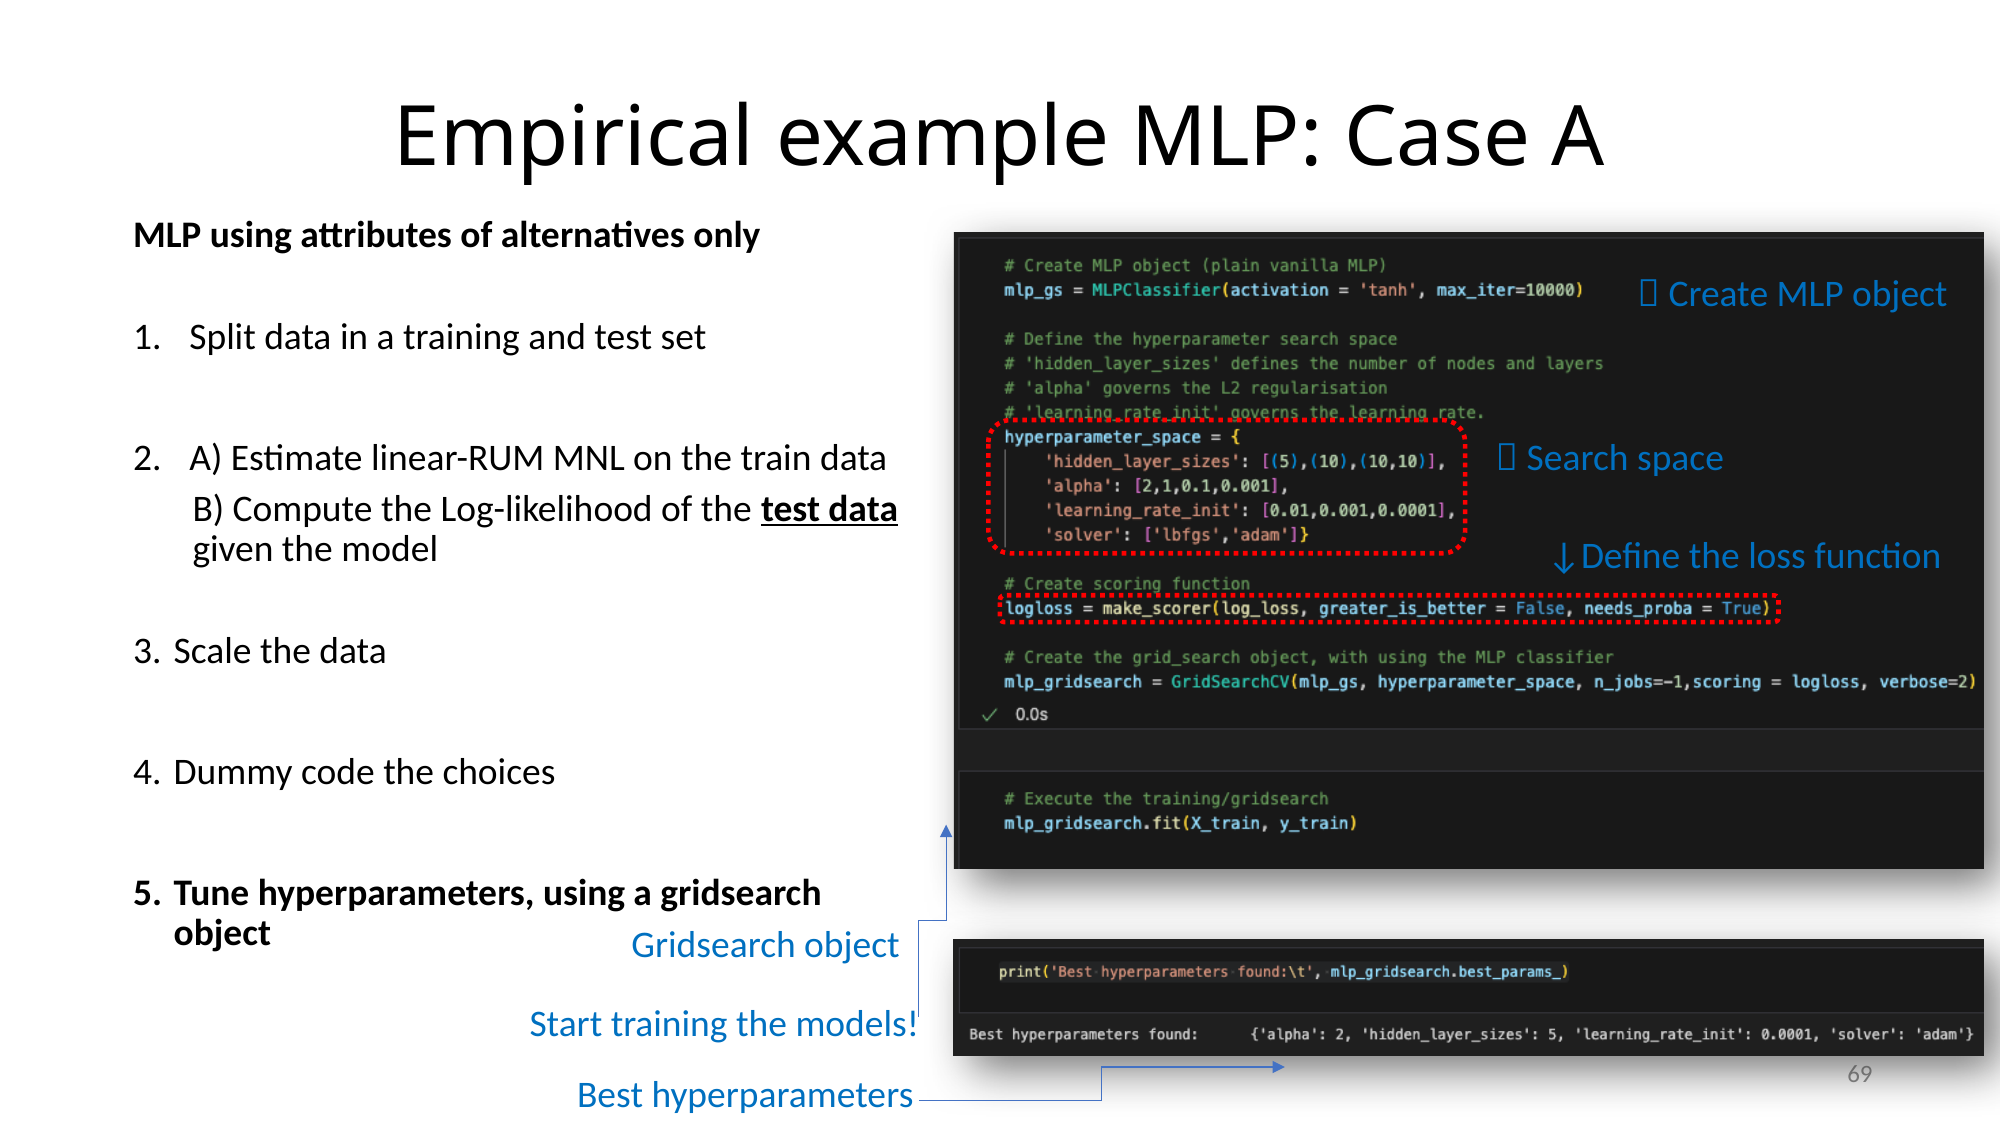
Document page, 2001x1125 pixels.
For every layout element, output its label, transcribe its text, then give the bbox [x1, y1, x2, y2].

picture [953, 939, 1984, 1057]
picture [953, 232, 1984, 869]
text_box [918, 1066, 1285, 1101]
text_box Best hyperparameters [459, 1062, 929, 1121]
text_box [836, 907, 1029, 935]
text_box ↓Define the loss function [1984, 518, 1992, 589]
text_box Start training the models! [465, 991, 935, 1050]
title Empirical example MLP: Case A [324, 45, 1675, 233]
list MLP using attributes of alternatives only Split data in a training and test set A) Estimate linear-RUM MNL on the train data B) Compute the Log-likelihood of the test data given the model Scale the data Dummy code the choices Tune hyperparameters, using a gridsearch object [118, 208, 915, 1094]
text_box Gridsearch object [608, 912, 915, 972]
